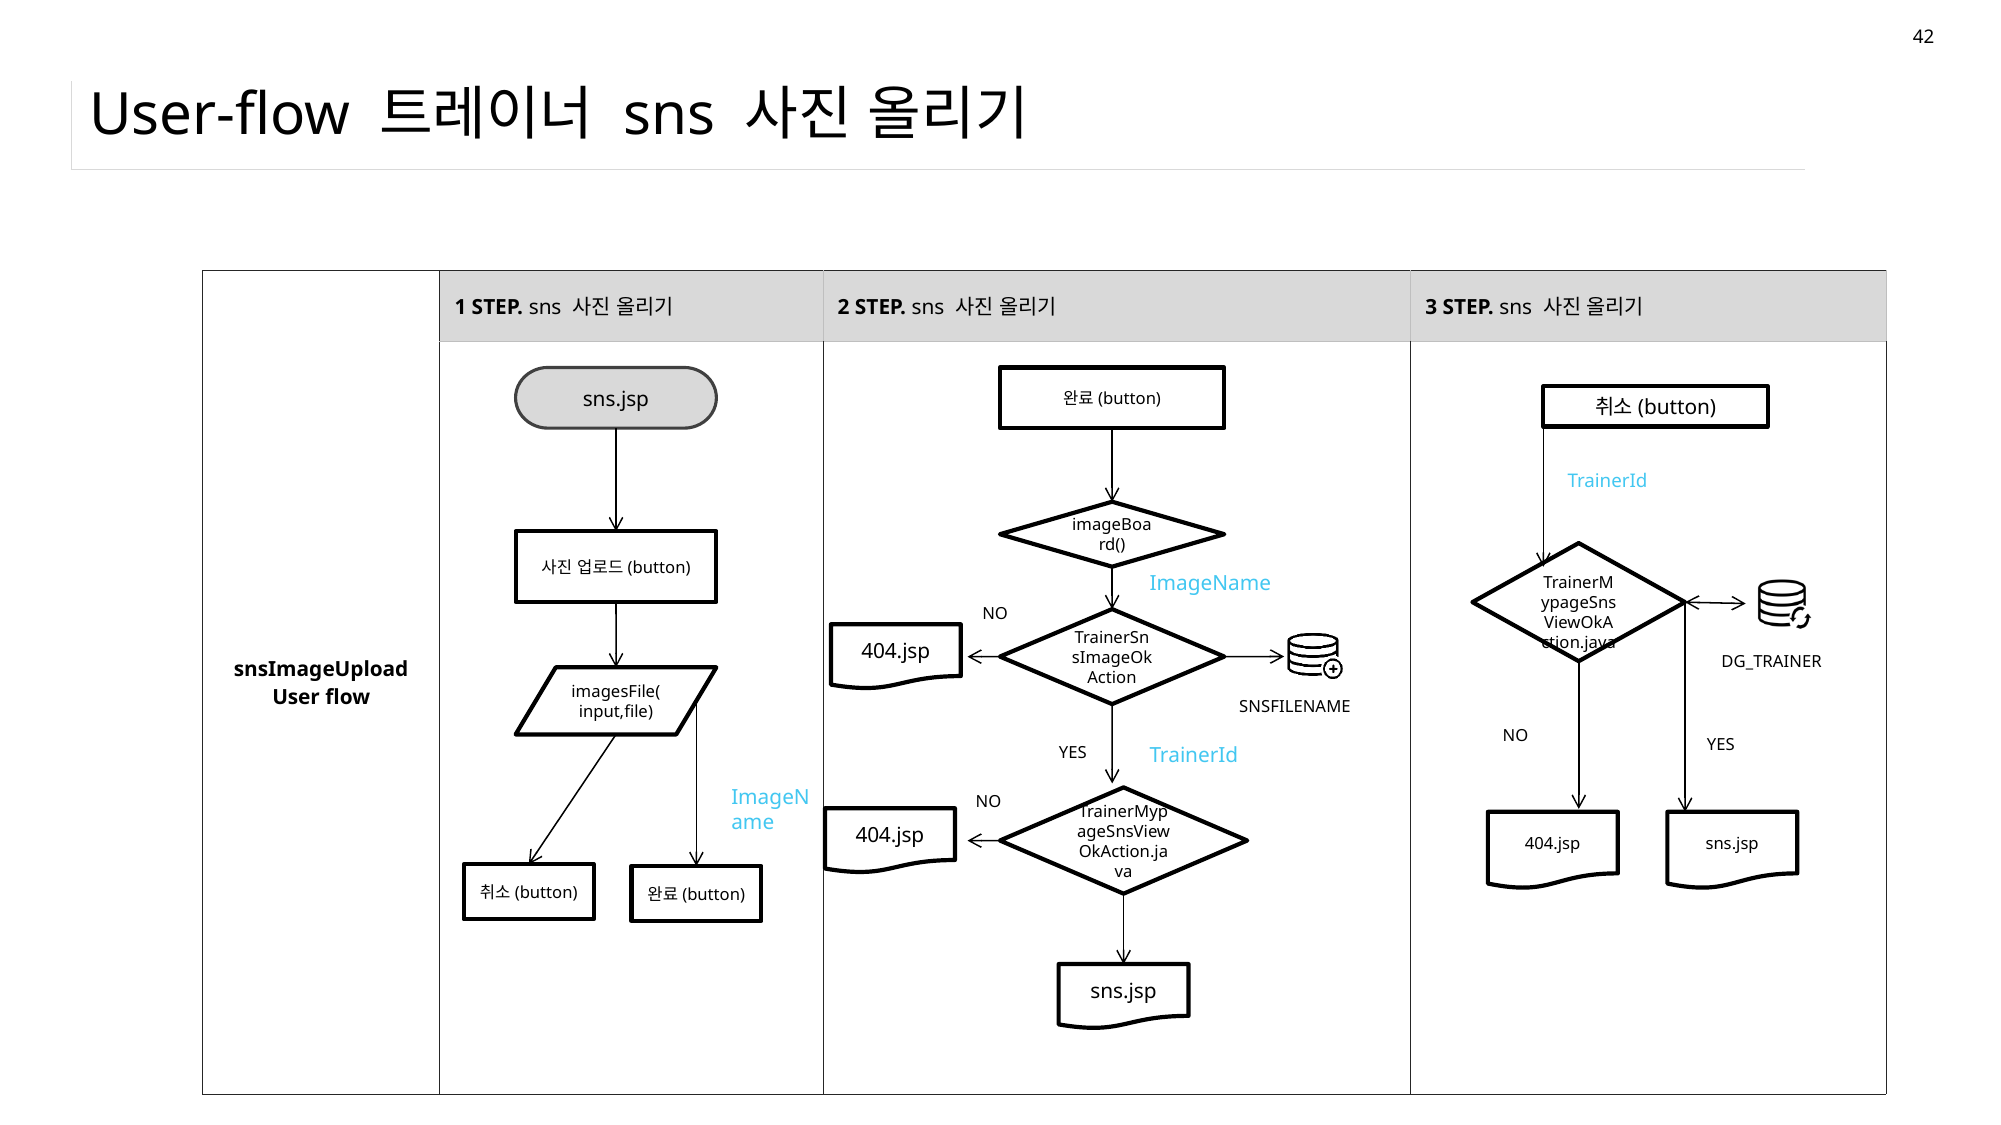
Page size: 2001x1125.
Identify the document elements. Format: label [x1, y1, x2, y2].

picture [1745, 558, 1818, 649]
text_box [960, 783, 1250, 896]
text_box [629, 864, 763, 923]
text_box [1706, 643, 1886, 679]
text_box [514, 529, 718, 604]
table_header [824, 271, 1410, 341]
text_box [450, 776, 958, 875]
text_box [828, 622, 963, 691]
text_box [513, 665, 719, 737]
table_cell [1580, 606, 1684, 706]
text_box [1044, 734, 1315, 775]
table_cell [440, 342, 823, 1094]
text_box [1470, 541, 1746, 664]
text_box [1692, 726, 1872, 761]
table_cell [824, 342, 1410, 1094]
text_box [1056, 961, 1191, 1030]
title [74, 61, 1949, 162]
text_box [967, 500, 1315, 707]
text_box [513, 365, 719, 431]
picture [1283, 631, 1345, 682]
text_box [1487, 717, 1668, 753]
text_box [1463, 461, 1733, 499]
table_header [440, 271, 823, 341]
text_box [1898, 17, 2000, 58]
text_box [1224, 688, 1404, 724]
text_box [1541, 384, 1770, 429]
table_header [203, 271, 439, 1094]
table_header [1411, 271, 1886, 341]
text_box [1485, 809, 1620, 890]
text_box [462, 862, 596, 921]
text_box [1665, 809, 1800, 890]
table_cell [589, 708, 696, 783]
text_box [998, 365, 1226, 430]
table_cell [1411, 342, 1886, 1094]
